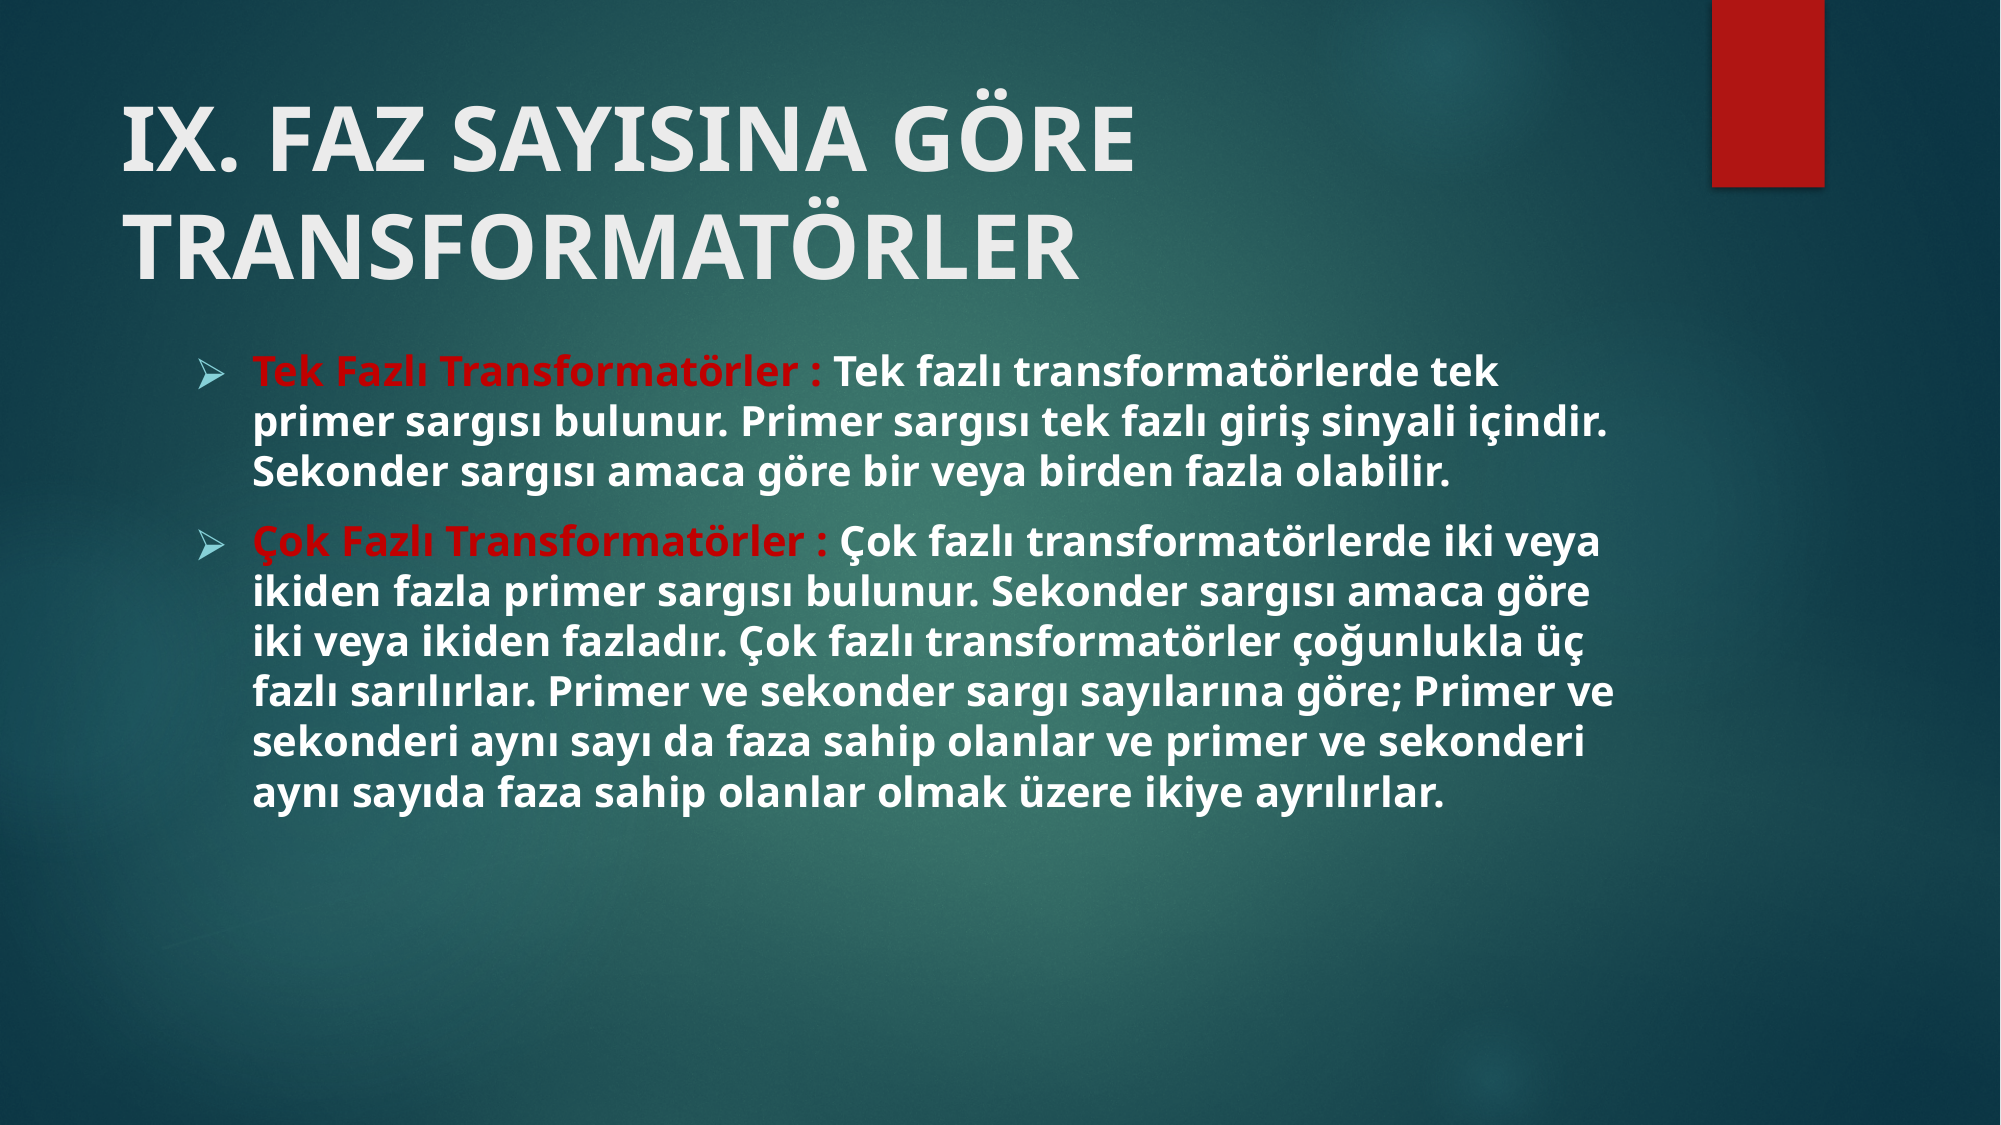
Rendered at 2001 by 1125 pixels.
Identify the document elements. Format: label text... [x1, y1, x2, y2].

picture [0, 0, 2001, 1125]
title IX. FAZ SAYISINA GÖRE TRANSFORMATÖRLER [106, 74, 1649, 304]
list Tek Fazlı Transformatörler : Tek fazlı transformatörlerde tek primer sargısı bulunur. Primer sargısı tek fazlı giriş sinyali içindir. Sekonder sargısı amaca göre bir veya birden fazla olabilir. Çok Fazlı Transformatörler : Çok fazlı transformatörlerde iki veya ikiden fazla primer sargısı bulunur. Sekonder sargısı amaca göre iki veya ikiden fazladır. Çok fazlı transformatörler çoğunlukla üç fazlı sarılırlar. Primer ve sekonder sargı sayılarına göre; Primer ve sekonderi aynı sayı da faza sahip olanlar ve primer ve sekonderi aynı sayıda faza sahip olanlar olmak üzere ikiye ayrılırlar. [181, 336, 1649, 1025]
